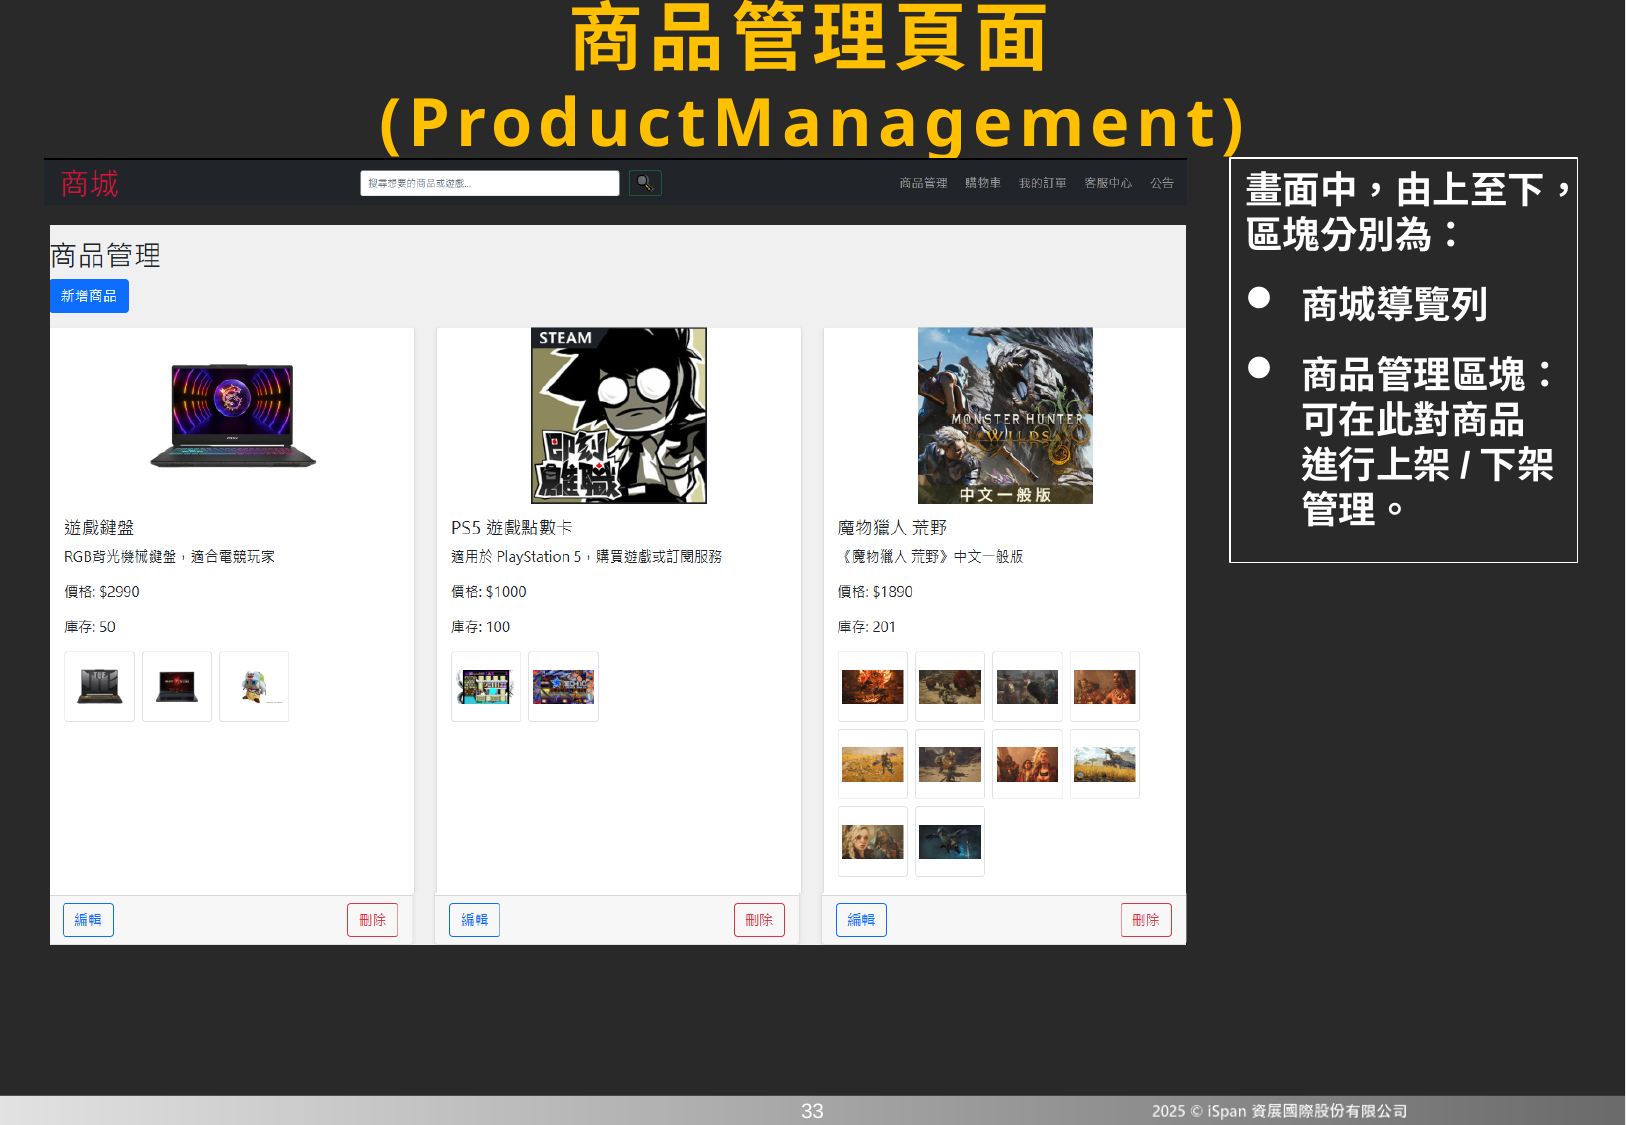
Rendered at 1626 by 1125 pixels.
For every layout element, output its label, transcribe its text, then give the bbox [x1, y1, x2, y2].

title 商品管理頁面 (ProductManagement) [103, 12, 1522, 138]
text_box 畫面中，由上至下，區塊分別為： 商城導覽列 商品管理區塊：可在此對商品進行上架/下架管理。 [1230, 158, 1578, 563]
picture [0, 0, 1626, 1125]
